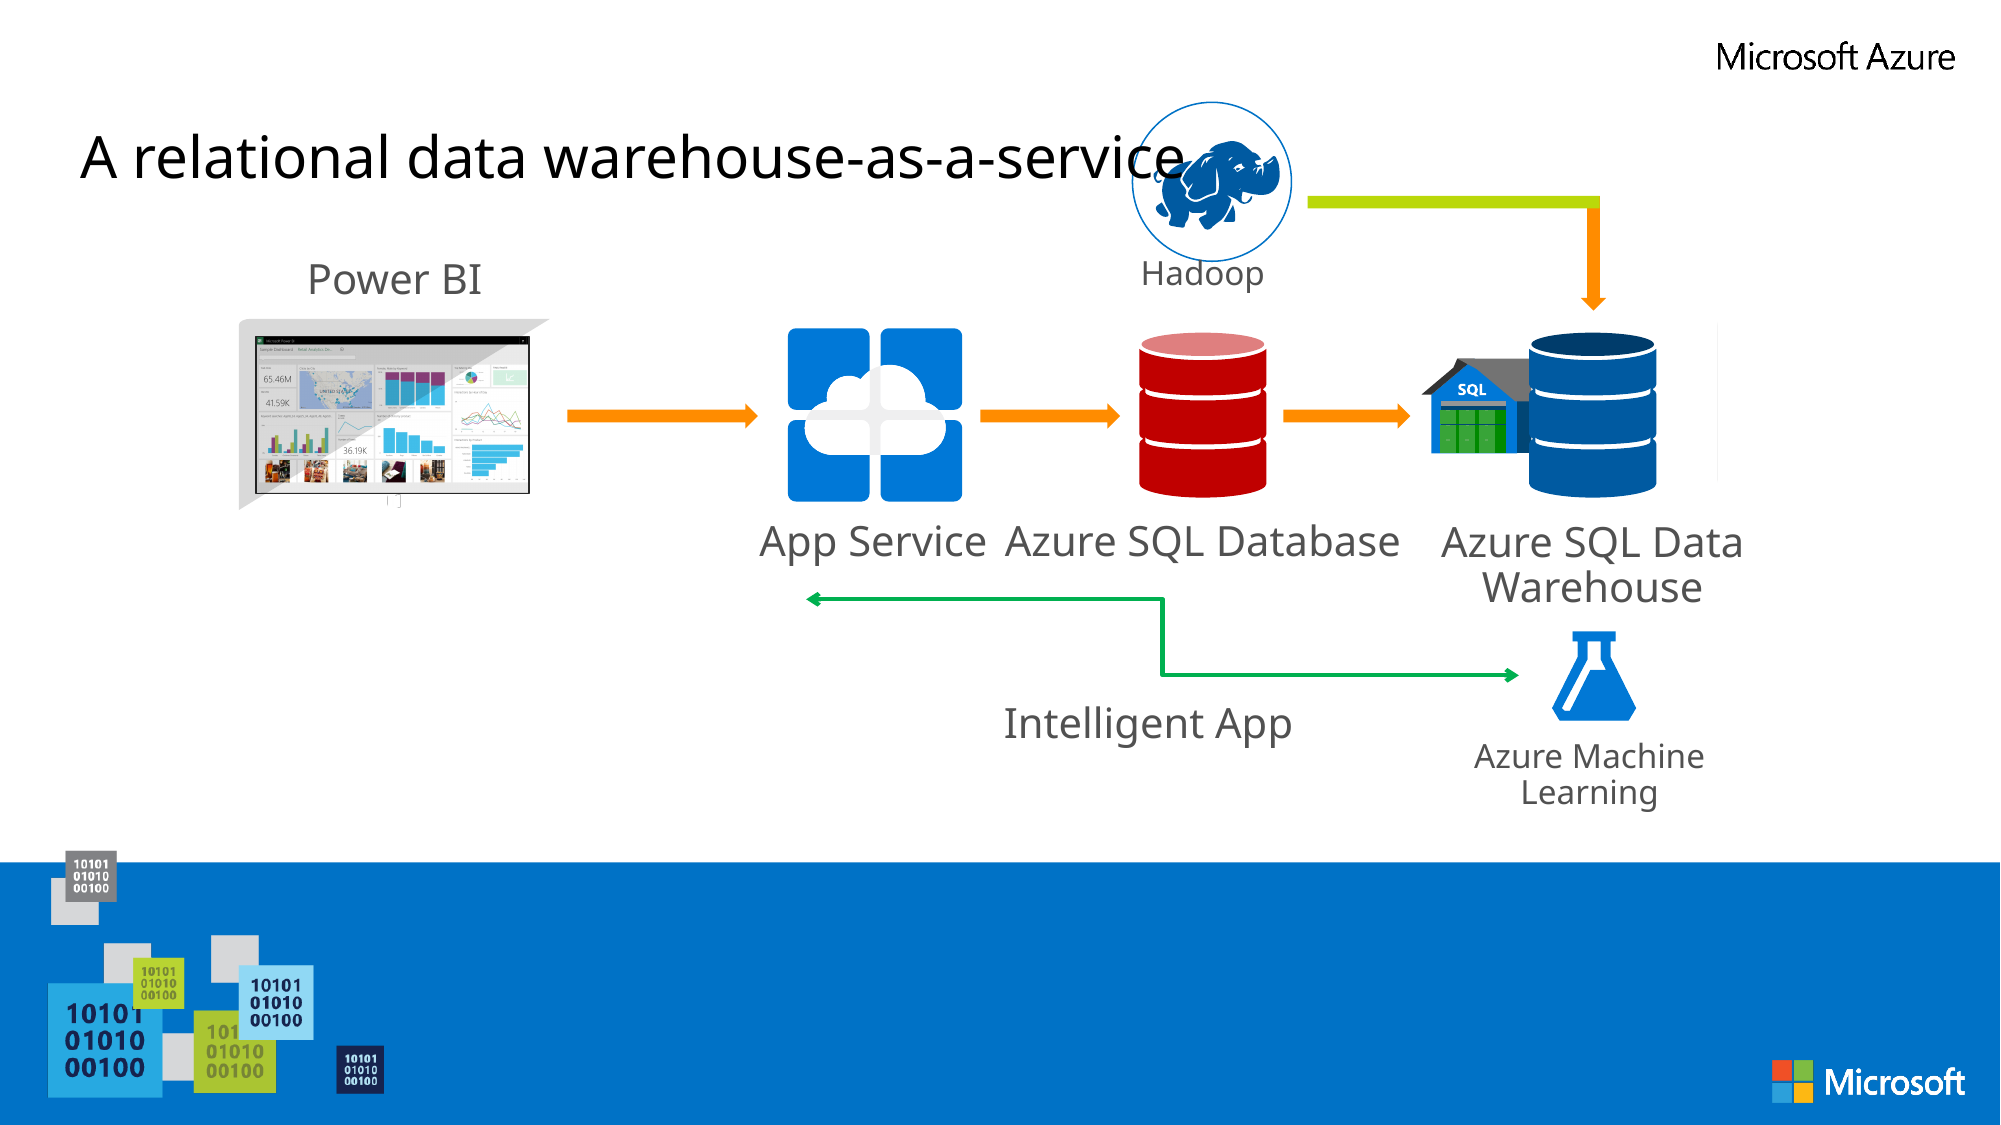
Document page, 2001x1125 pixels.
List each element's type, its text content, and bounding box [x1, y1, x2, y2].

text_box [168, 98, 1796, 801]
text_box A relational data warehouse-as-a-service [65, 113, 168, 198]
picture [1772, 1060, 1965, 1103]
picture [1699, 24, 1973, 88]
picture [17, 808, 463, 1125]
